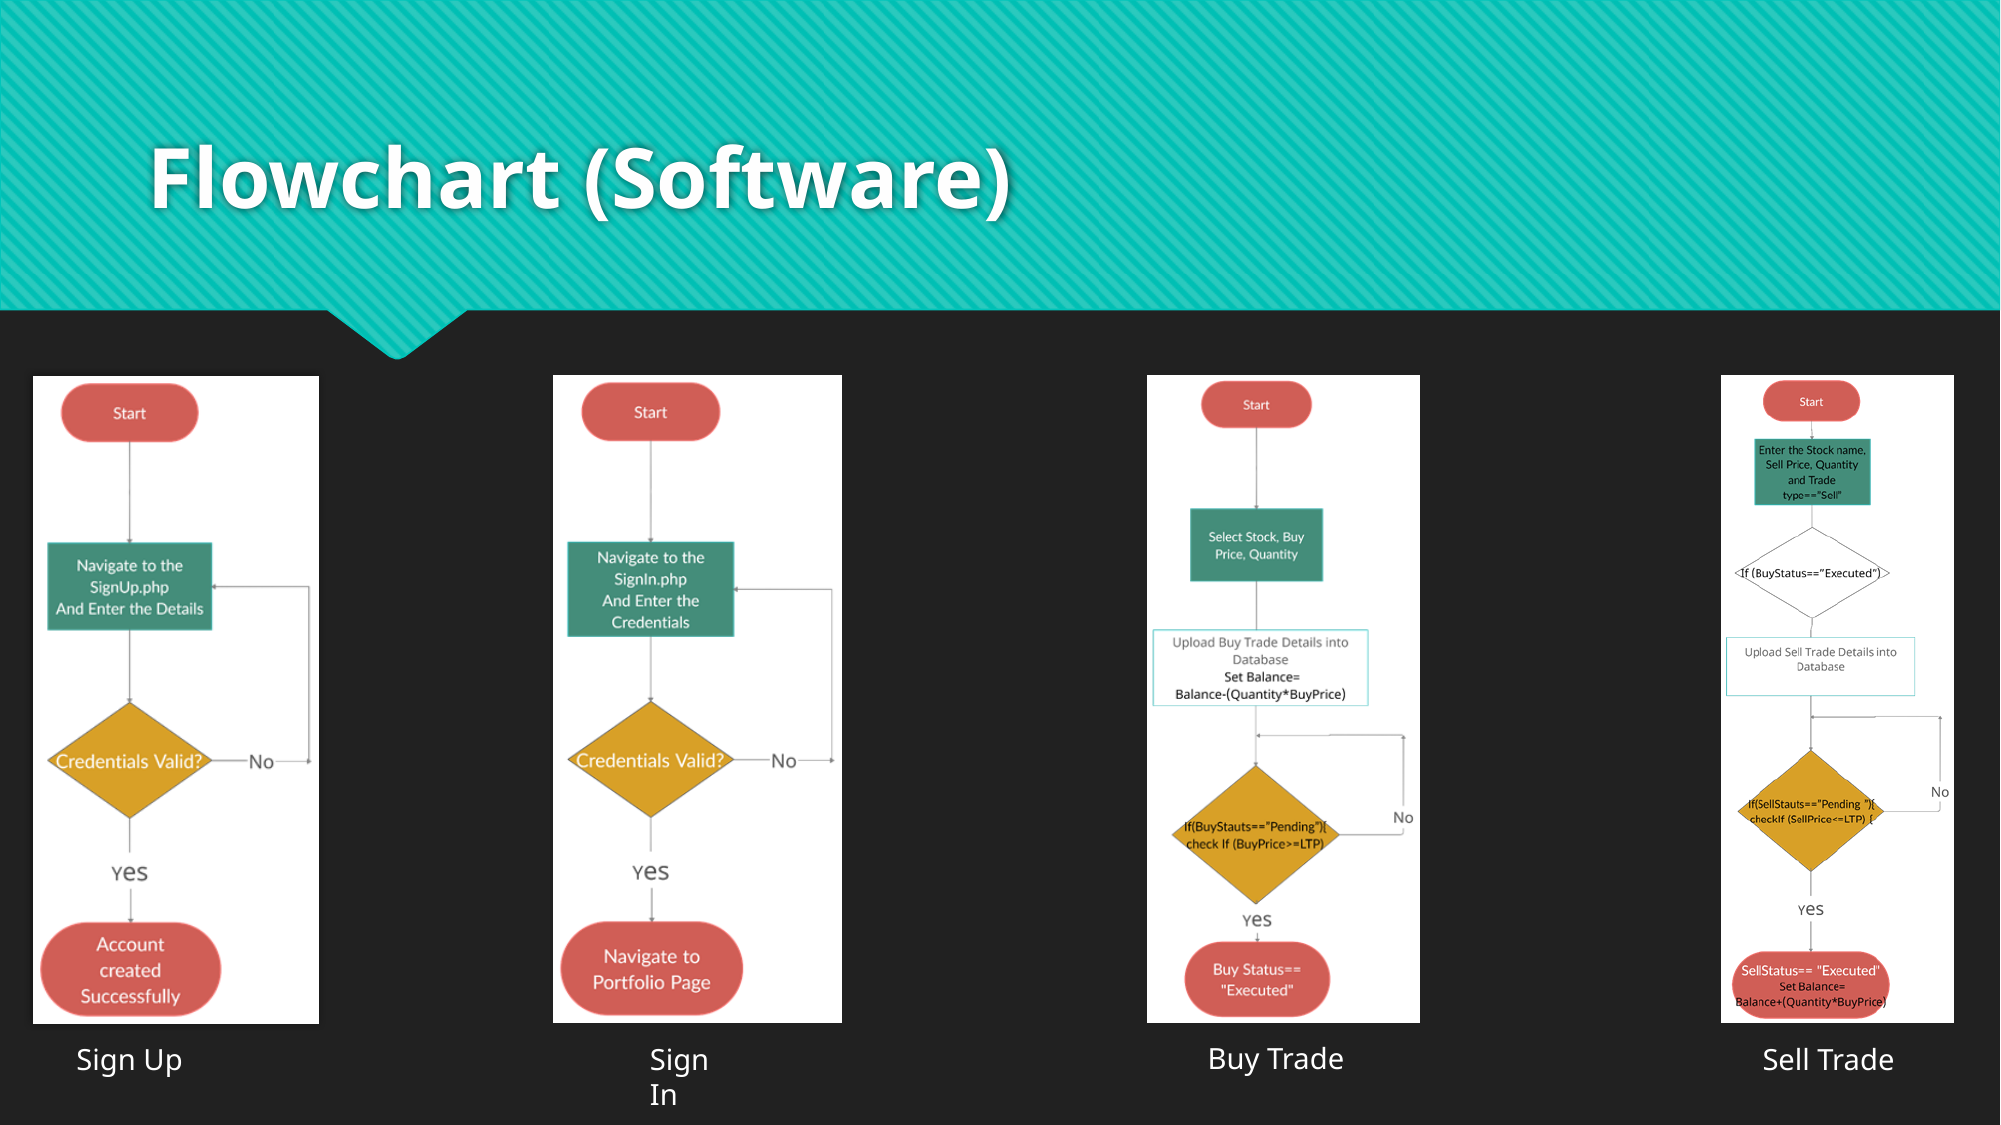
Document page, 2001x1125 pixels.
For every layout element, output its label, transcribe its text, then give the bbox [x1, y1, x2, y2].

text_box Sell Trade [1747, 1034, 1927, 1085]
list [32, 376, 320, 1024]
text_box Sign In [634, 1034, 759, 1119]
picture [553, 375, 842, 1024]
picture [1720, 375, 1954, 1024]
title Flowchart (Software) [132, 73, 1868, 233]
text_box Sign Up [61, 1034, 204, 1085]
picture [1146, 375, 1420, 1024]
text_box Buy Trade [1192, 1032, 1372, 1083]
